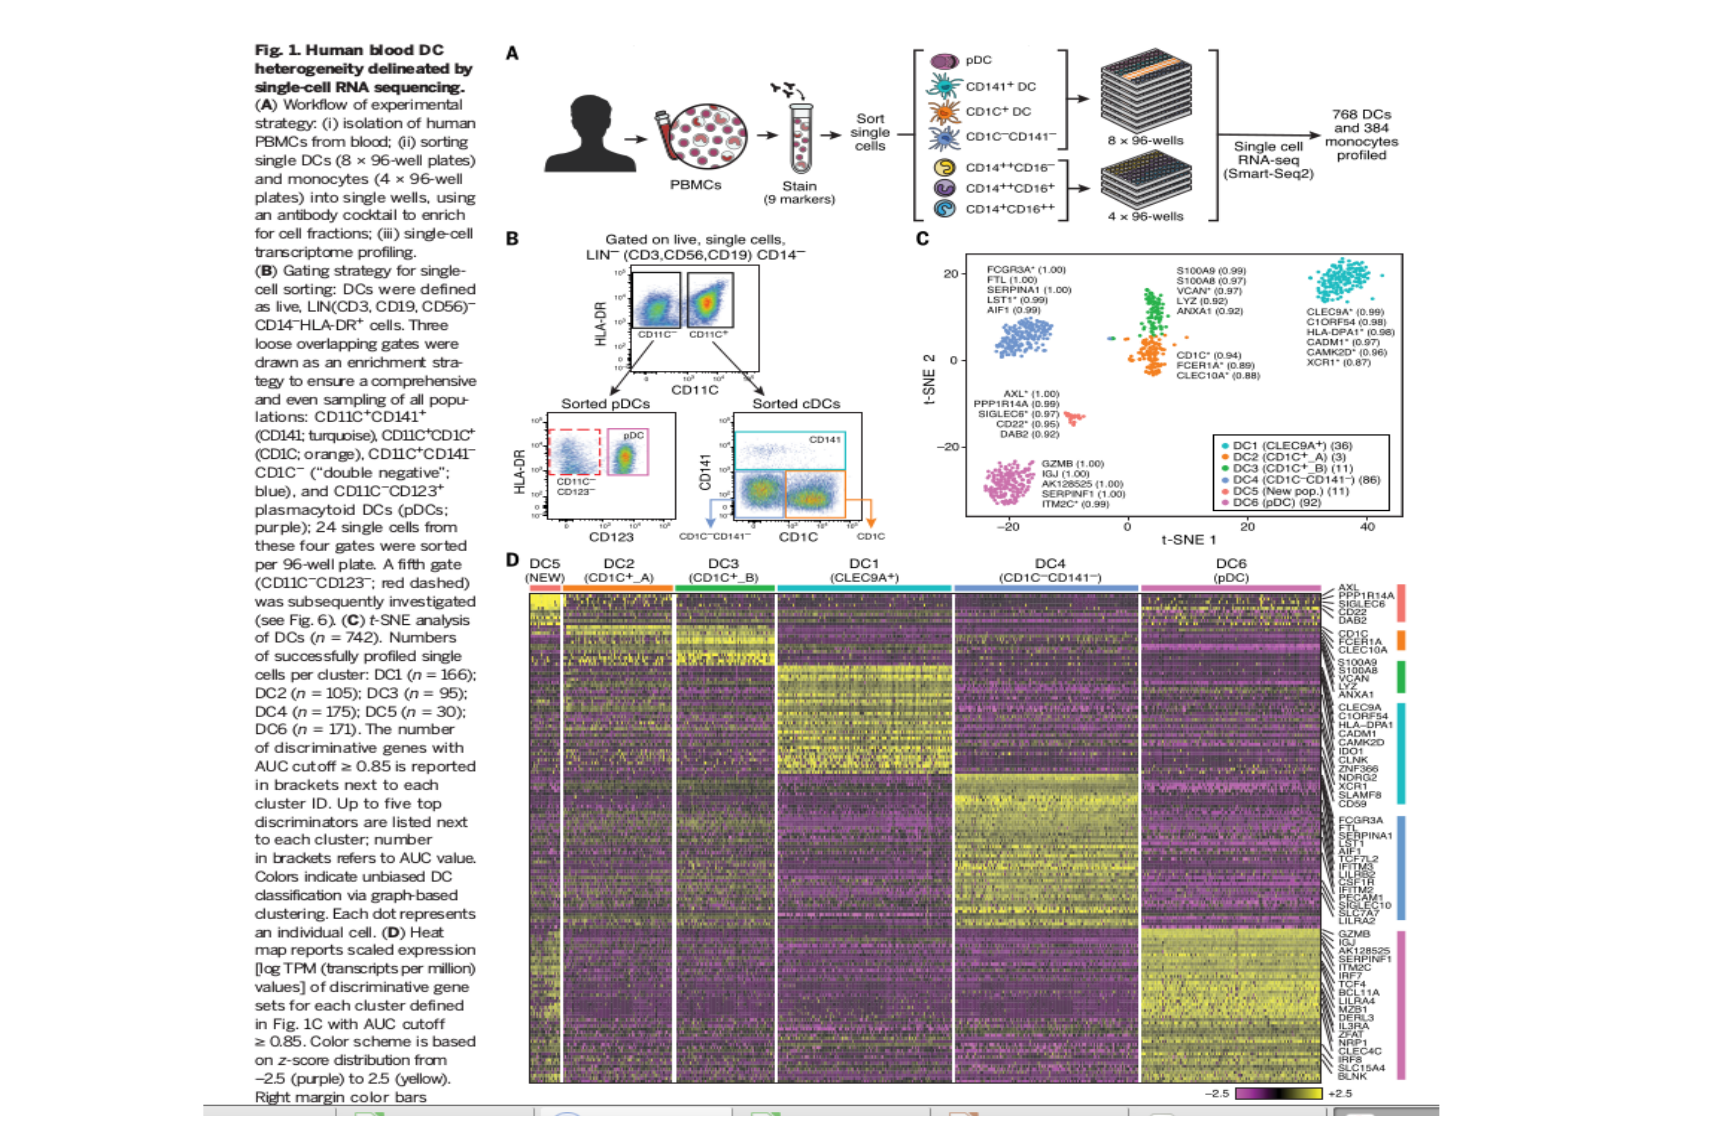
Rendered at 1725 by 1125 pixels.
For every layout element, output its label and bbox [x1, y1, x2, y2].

picture [203, 26, 1440, 1116]
